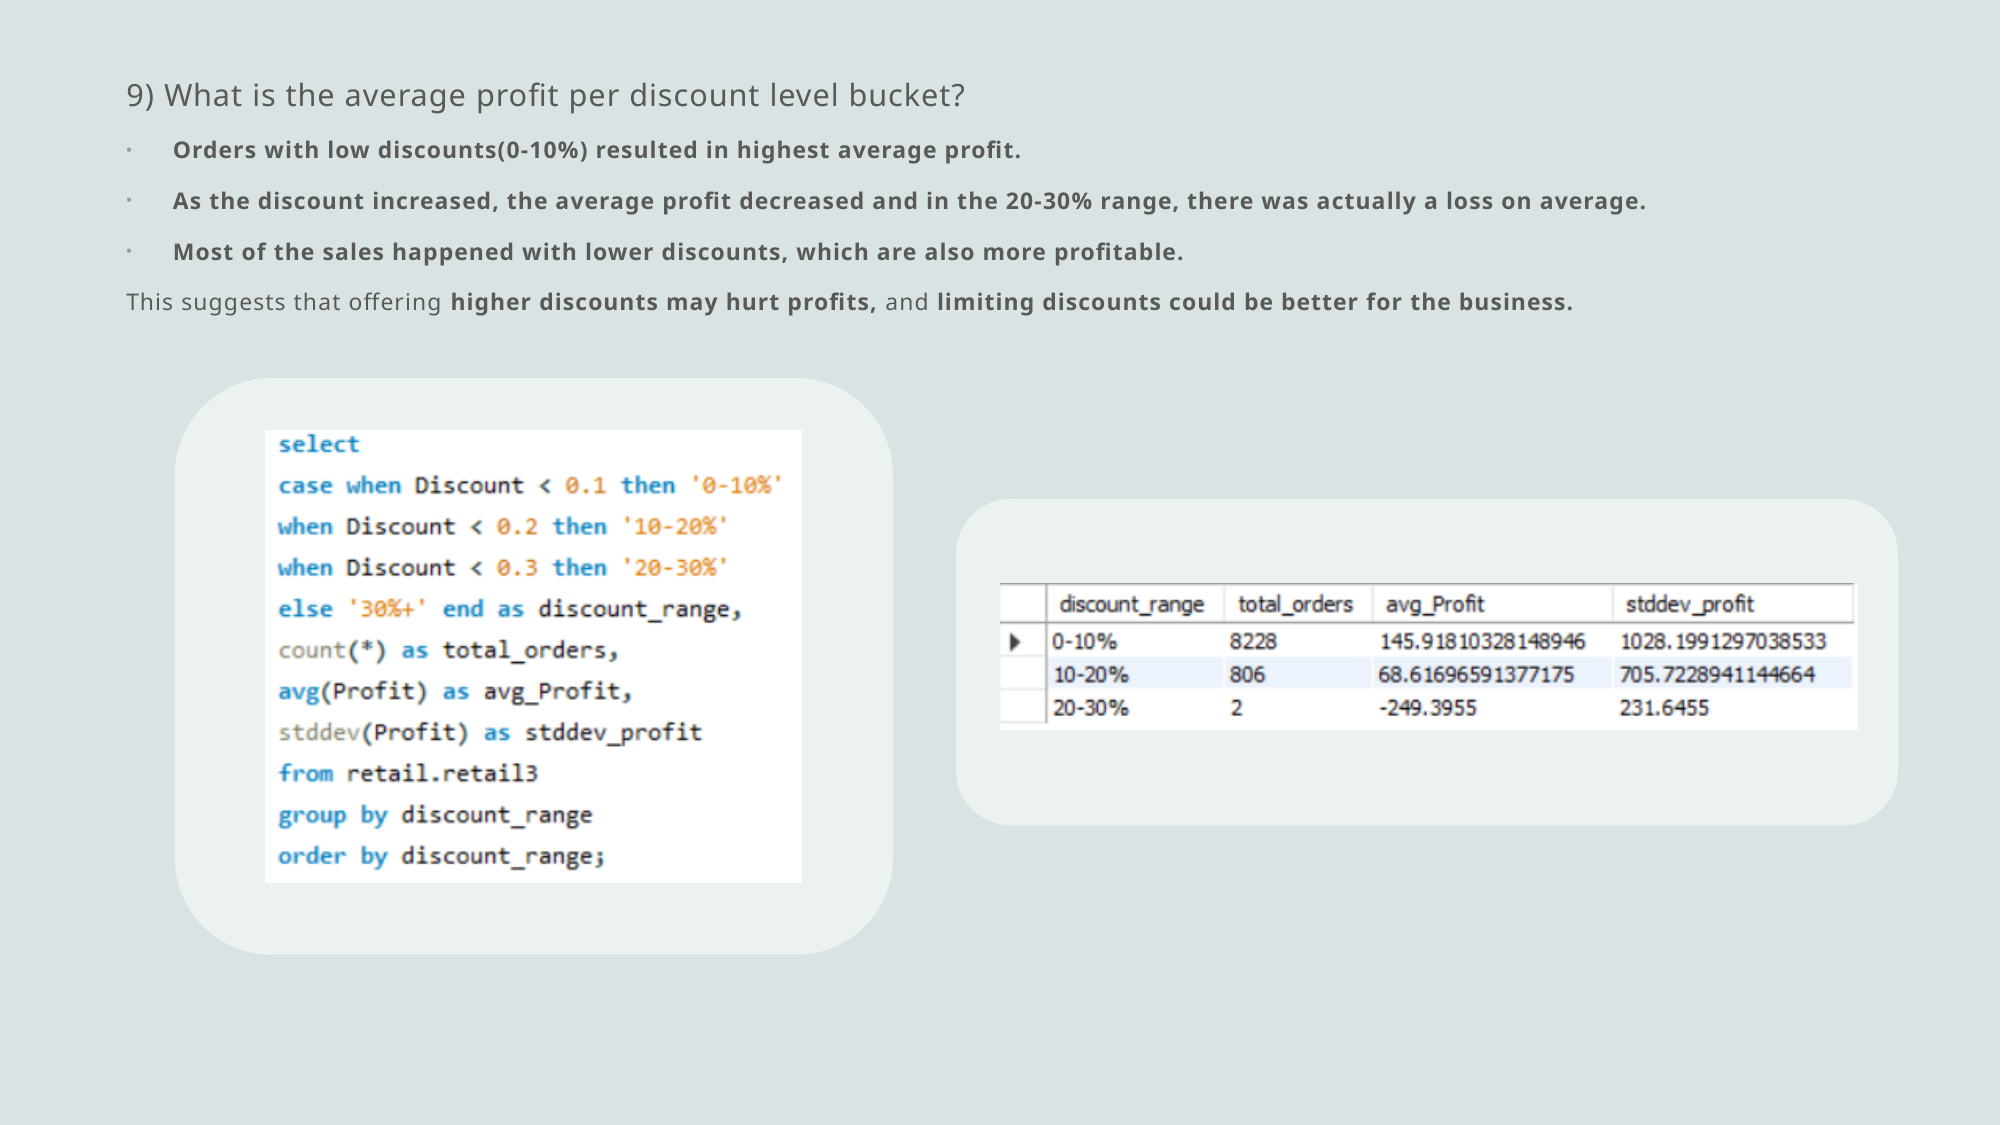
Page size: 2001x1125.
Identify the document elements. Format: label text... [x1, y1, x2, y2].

text_box [174, 378, 894, 955]
text_box [956, 498, 1899, 826]
list 9) What is the average profit per discount level bucket? Orders with low discounts(0-10%) resulted in highest average profit. As the discount increased, the average profit decreased and in the 20-30% range, there was actually a loss on average. Most of the sales happened with lower discounts, which are also more profitable. This suggests that offering higher discounts may hurt profits, and limiting discounts could be better for the business. [111, 49, 1859, 326]
picture [265, 430, 802, 883]
picture [1000, 583, 1858, 731]
